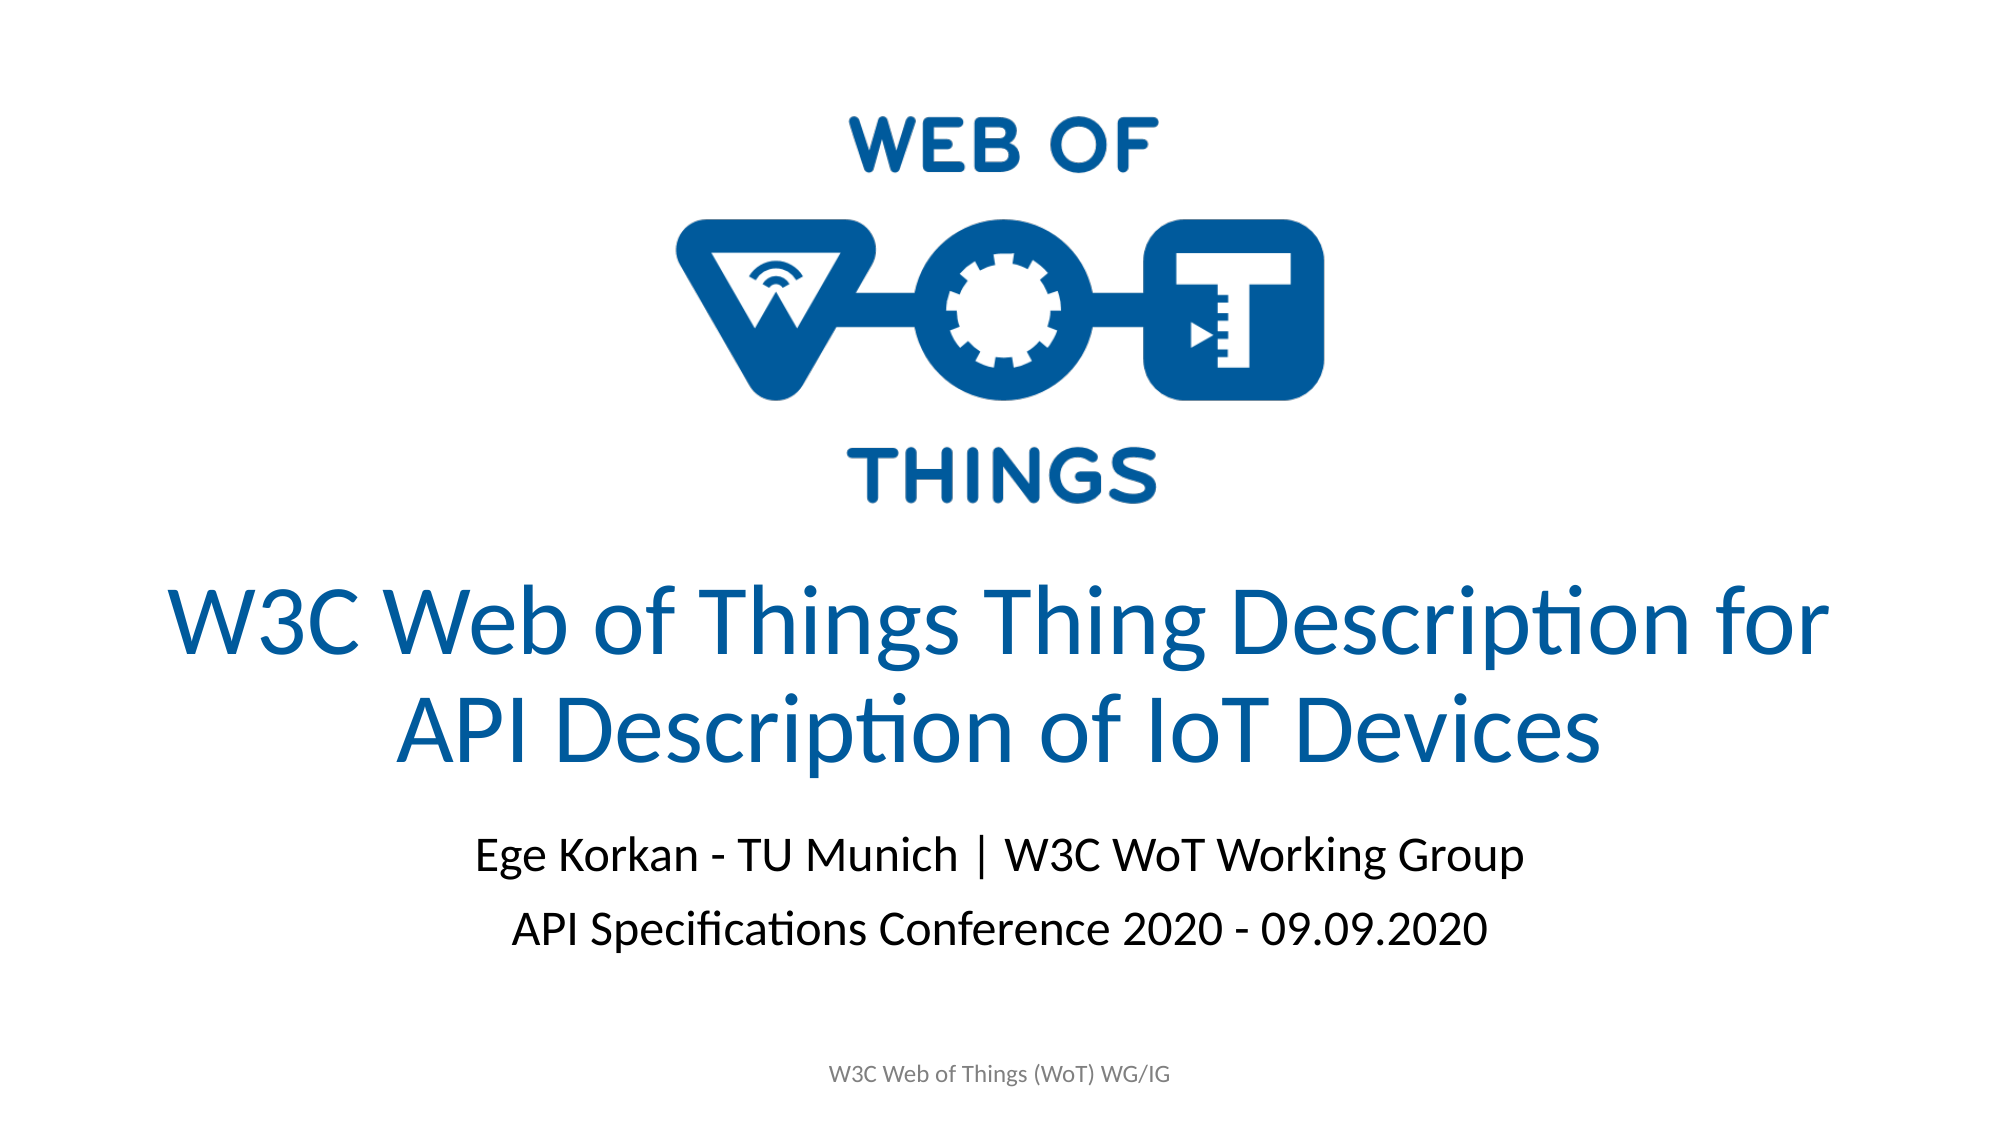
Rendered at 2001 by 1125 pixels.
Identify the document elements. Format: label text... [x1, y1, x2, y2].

title W3C Web of Things Thing Description for API Description of IoT Devices [137, 562, 1863, 791]
footer W3C Web of Things (WoT) WG/IG [662, 1042, 1338, 1103]
subtitle Ege Korkan - TU Munich | W3C WoT Working Group API Specifications Conference 2020 - 09.09.2020 [249, 820, 1750, 1007]
picture [602, 72, 1398, 548]
